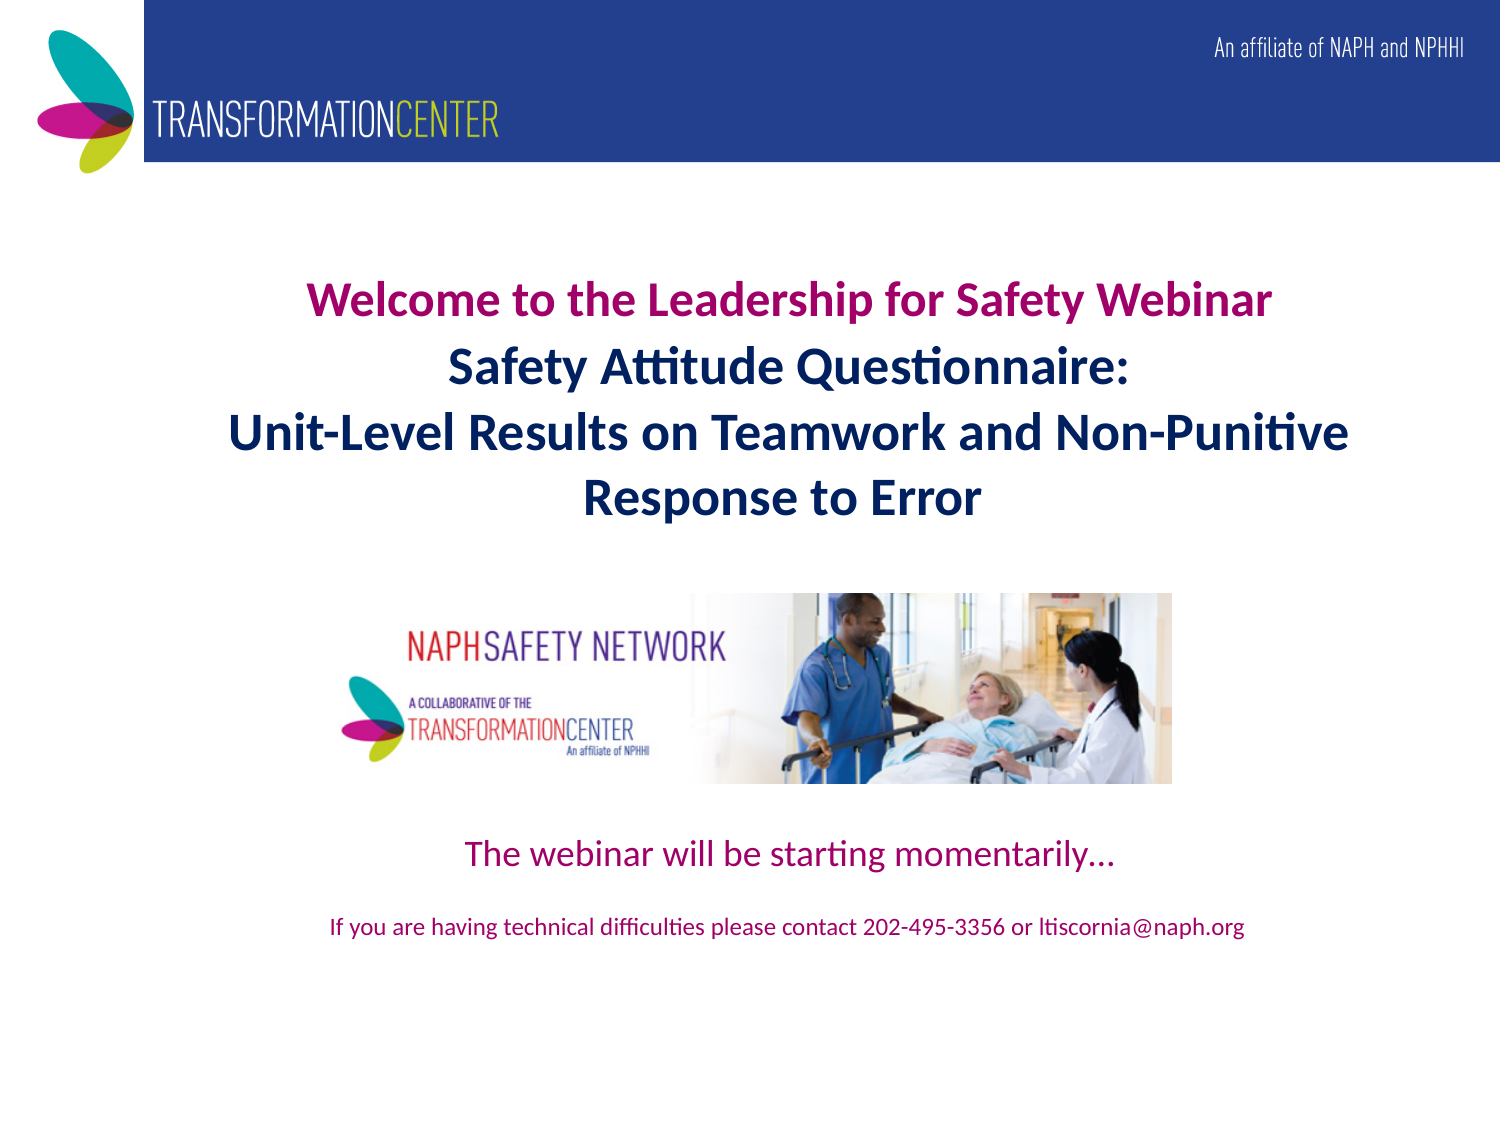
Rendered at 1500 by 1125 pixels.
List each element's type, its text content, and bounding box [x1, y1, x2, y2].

list The webinar will be starting momentarily… [131, 785, 1449, 882]
title [129, 461, 1447, 703]
picture [0, 0, 1500, 1125]
list If you are having technical difficulties please contact 202-495-3356 or ltiscornia@naph.org [129, 867, 1447, 992]
subtitle Welcome to the Leadership for Safety Webinar Safety Attitude Questionnaire: Unit-Level Results on Teamwork and Non-Punitive Response to Error [131, 389, 1449, 534]
